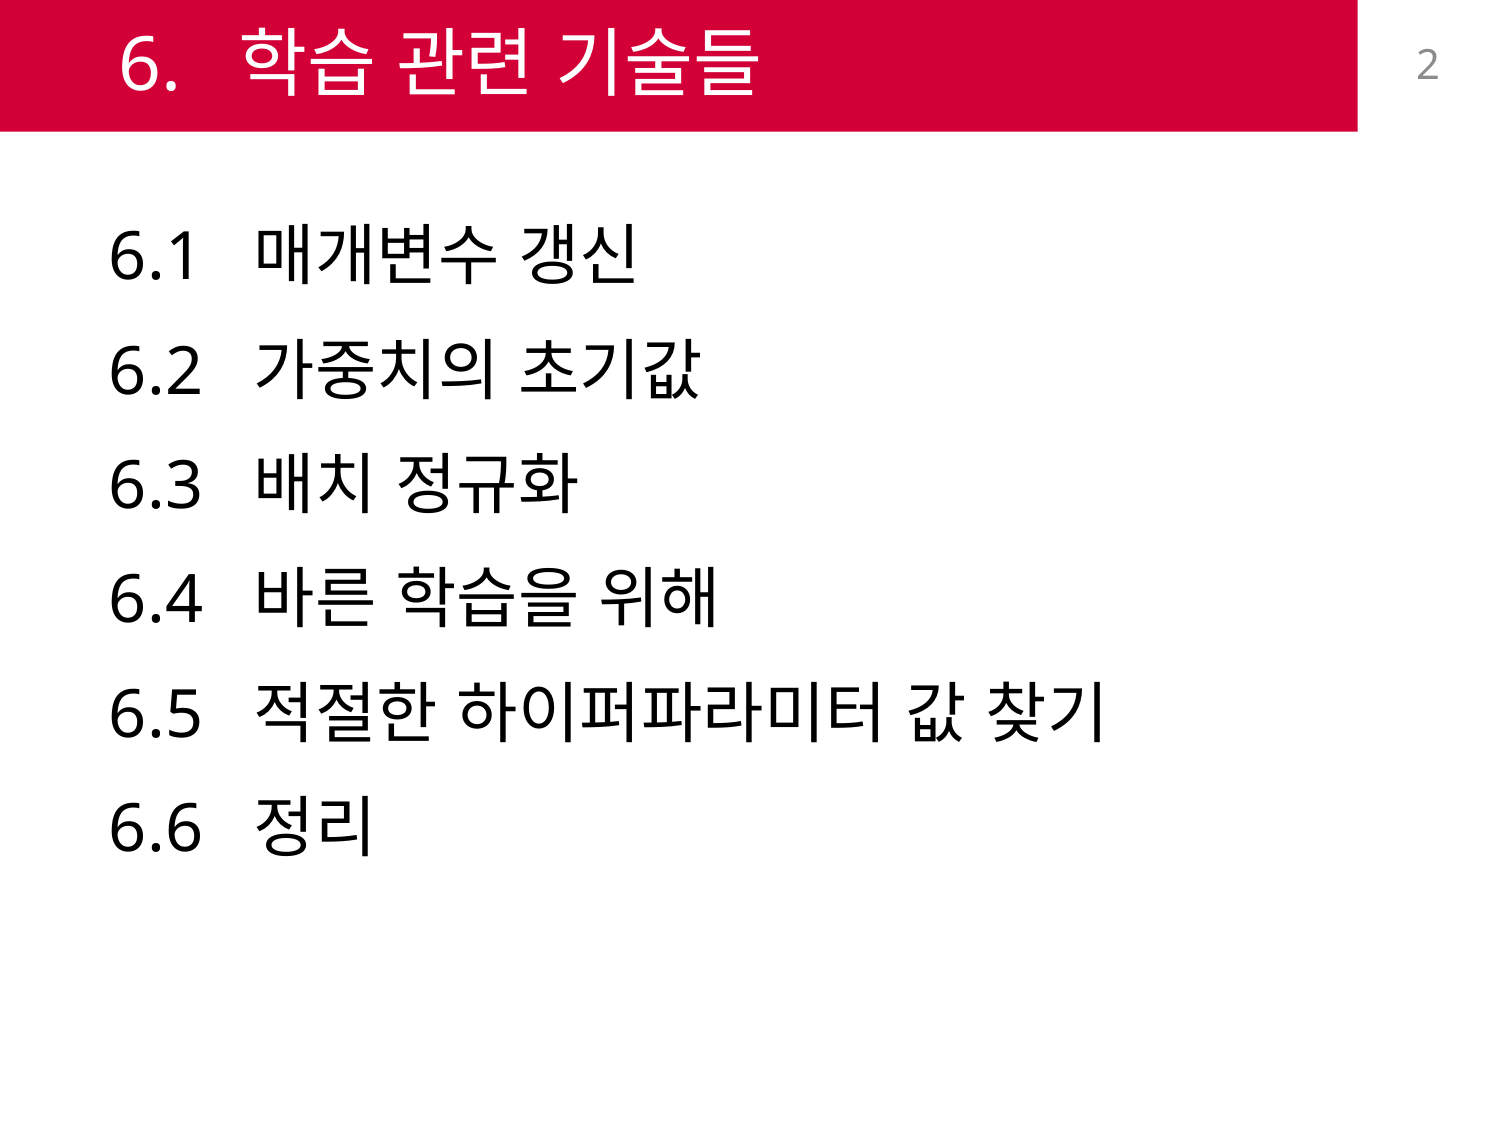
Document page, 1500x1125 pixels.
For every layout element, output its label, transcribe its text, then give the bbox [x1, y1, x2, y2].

list 6.1 매개변수 갱신 6.2 가중치의 초기값 6.3 배치 정규화 6.4 바른 학습을 위해 6.5 적절한 하이퍼파라미터 값 찾기 6.6 정리 [103, 183, 1358, 868]
slide_number 2 [1357, 0, 1499, 132]
title 6. 학습 관련 기술들 [103, 0, 1357, 132]
